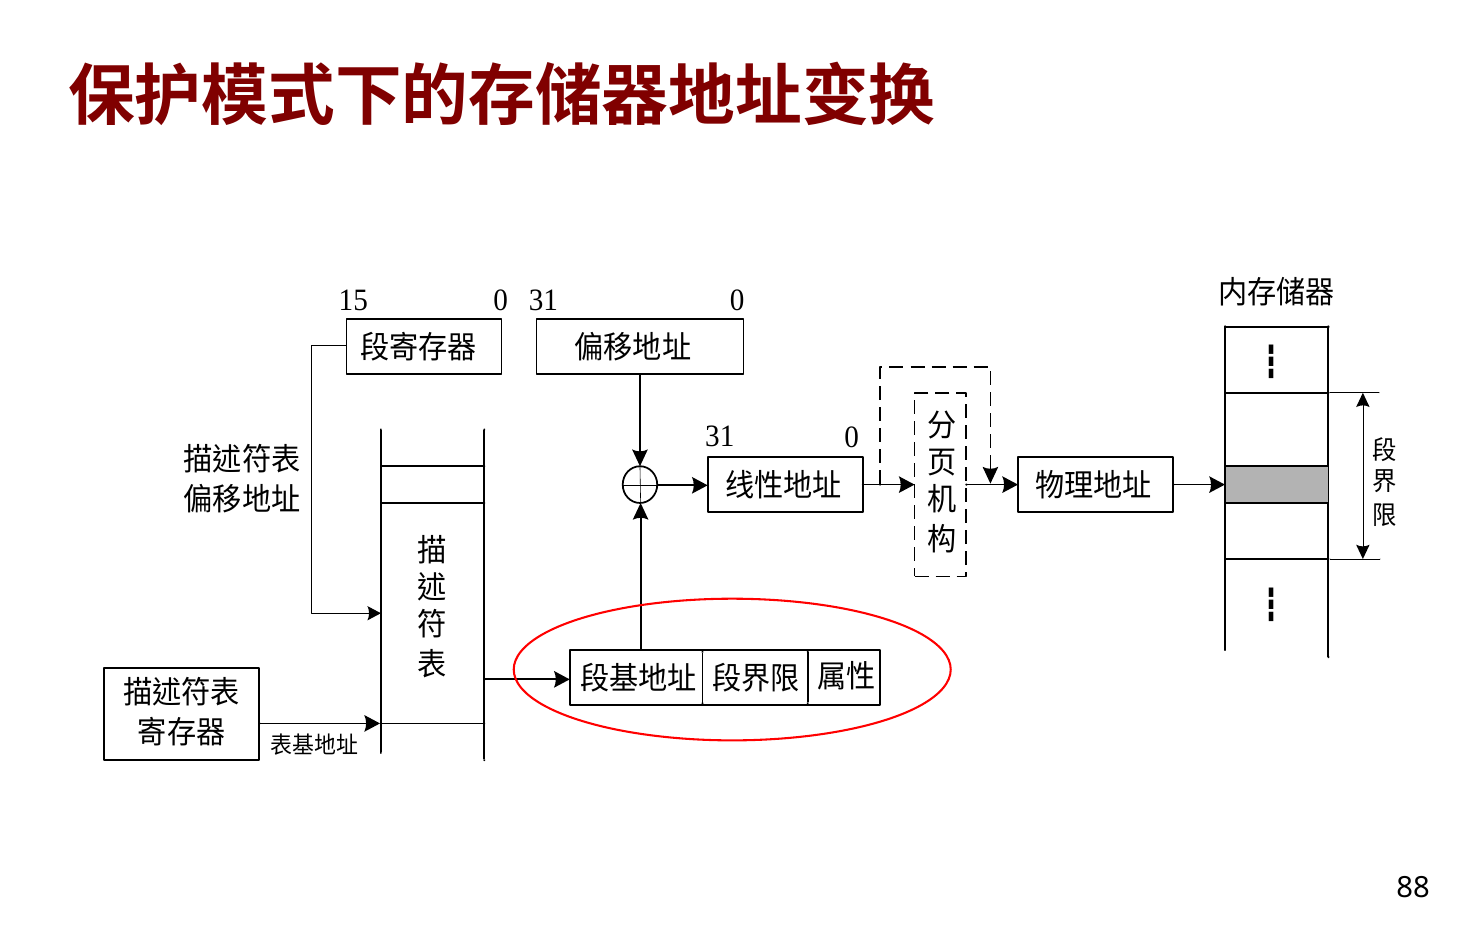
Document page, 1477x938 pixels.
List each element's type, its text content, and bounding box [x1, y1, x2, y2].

title 保护模式下的存储器地址变换 [53, 31, 1312, 141]
slide_number 88 [1352, 853, 1446, 917]
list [100, 267, 1400, 765]
